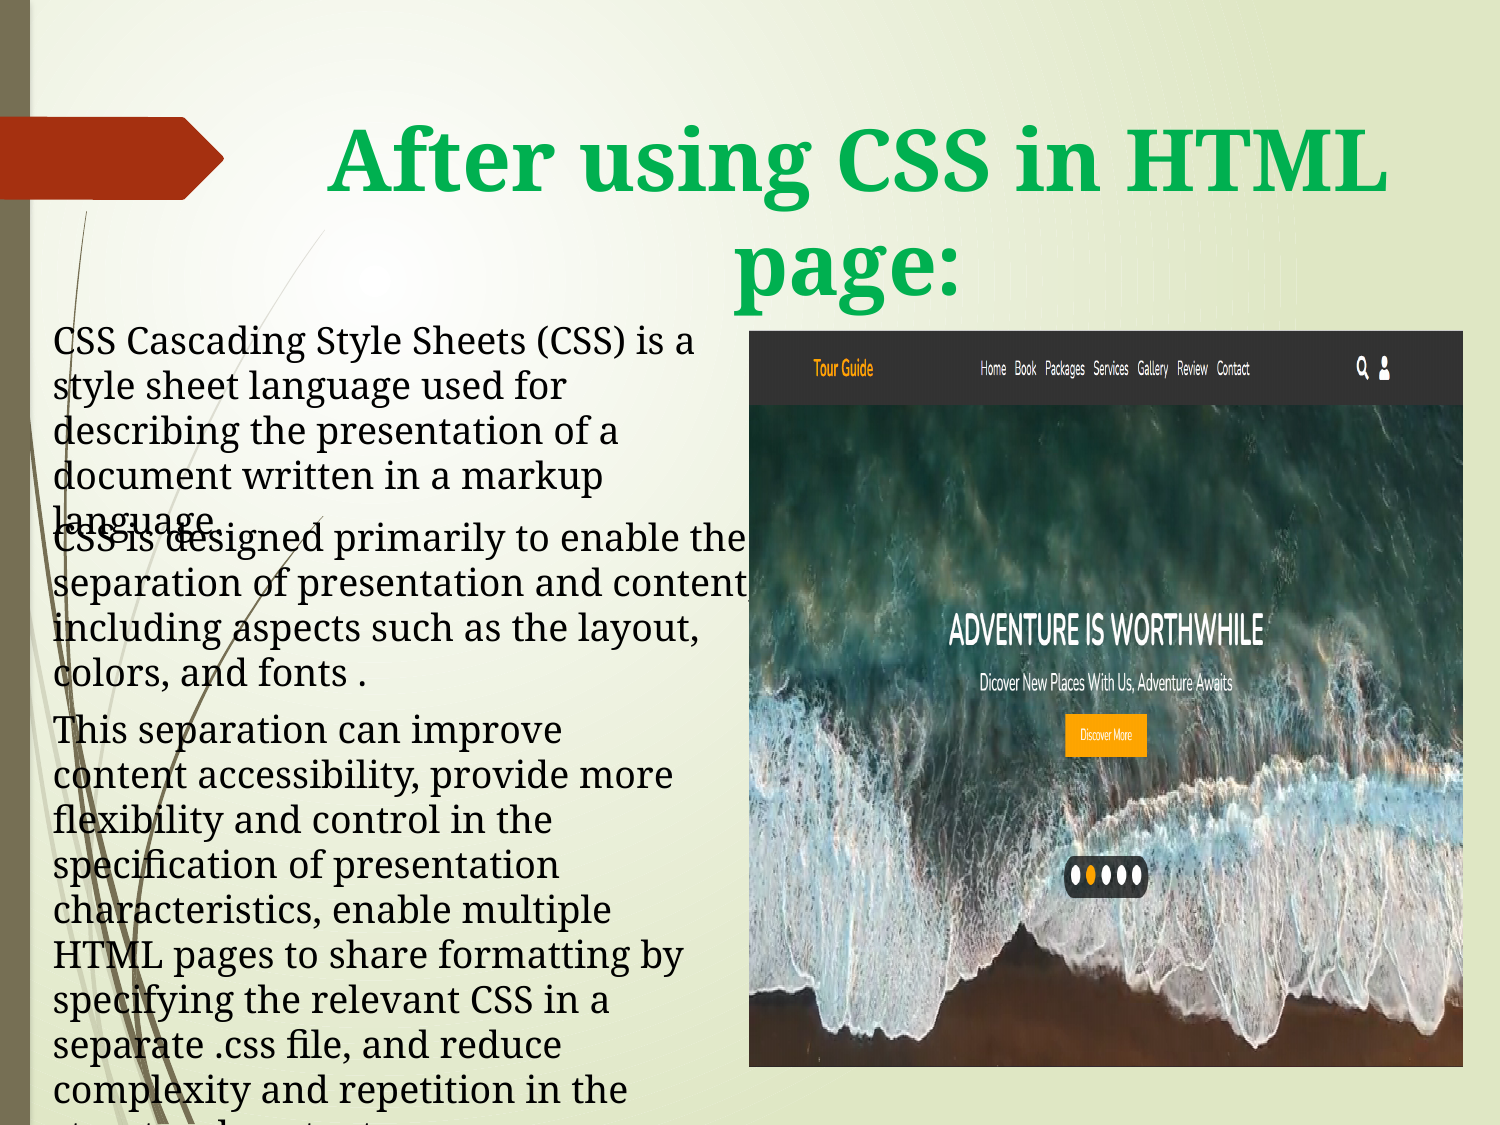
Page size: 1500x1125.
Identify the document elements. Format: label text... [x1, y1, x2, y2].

text_box This separation can improve content accessibility, provide more flexibility and control in the specification of presentation characteristics, enable multiple HTML pages to share formatting by specifying the relevant CSS in a separate .css file, and reduce complexity and repetition in the structural content. [37, 698, 713, 1125]
text_box CSS Cascading Style Sheets (CSS) is a style sheet language used for describing the presentation of a document written in a markup language. [37, 310, 751, 506]
text_box CSS is designed primarily to enable the separation of presentation and content, including aspects such as the layout, colors, and fonts . [37, 506, 744, 701]
picture [749, 329, 1463, 1068]
title After using CSS in HTML page: [319, 102, 1400, 313]
